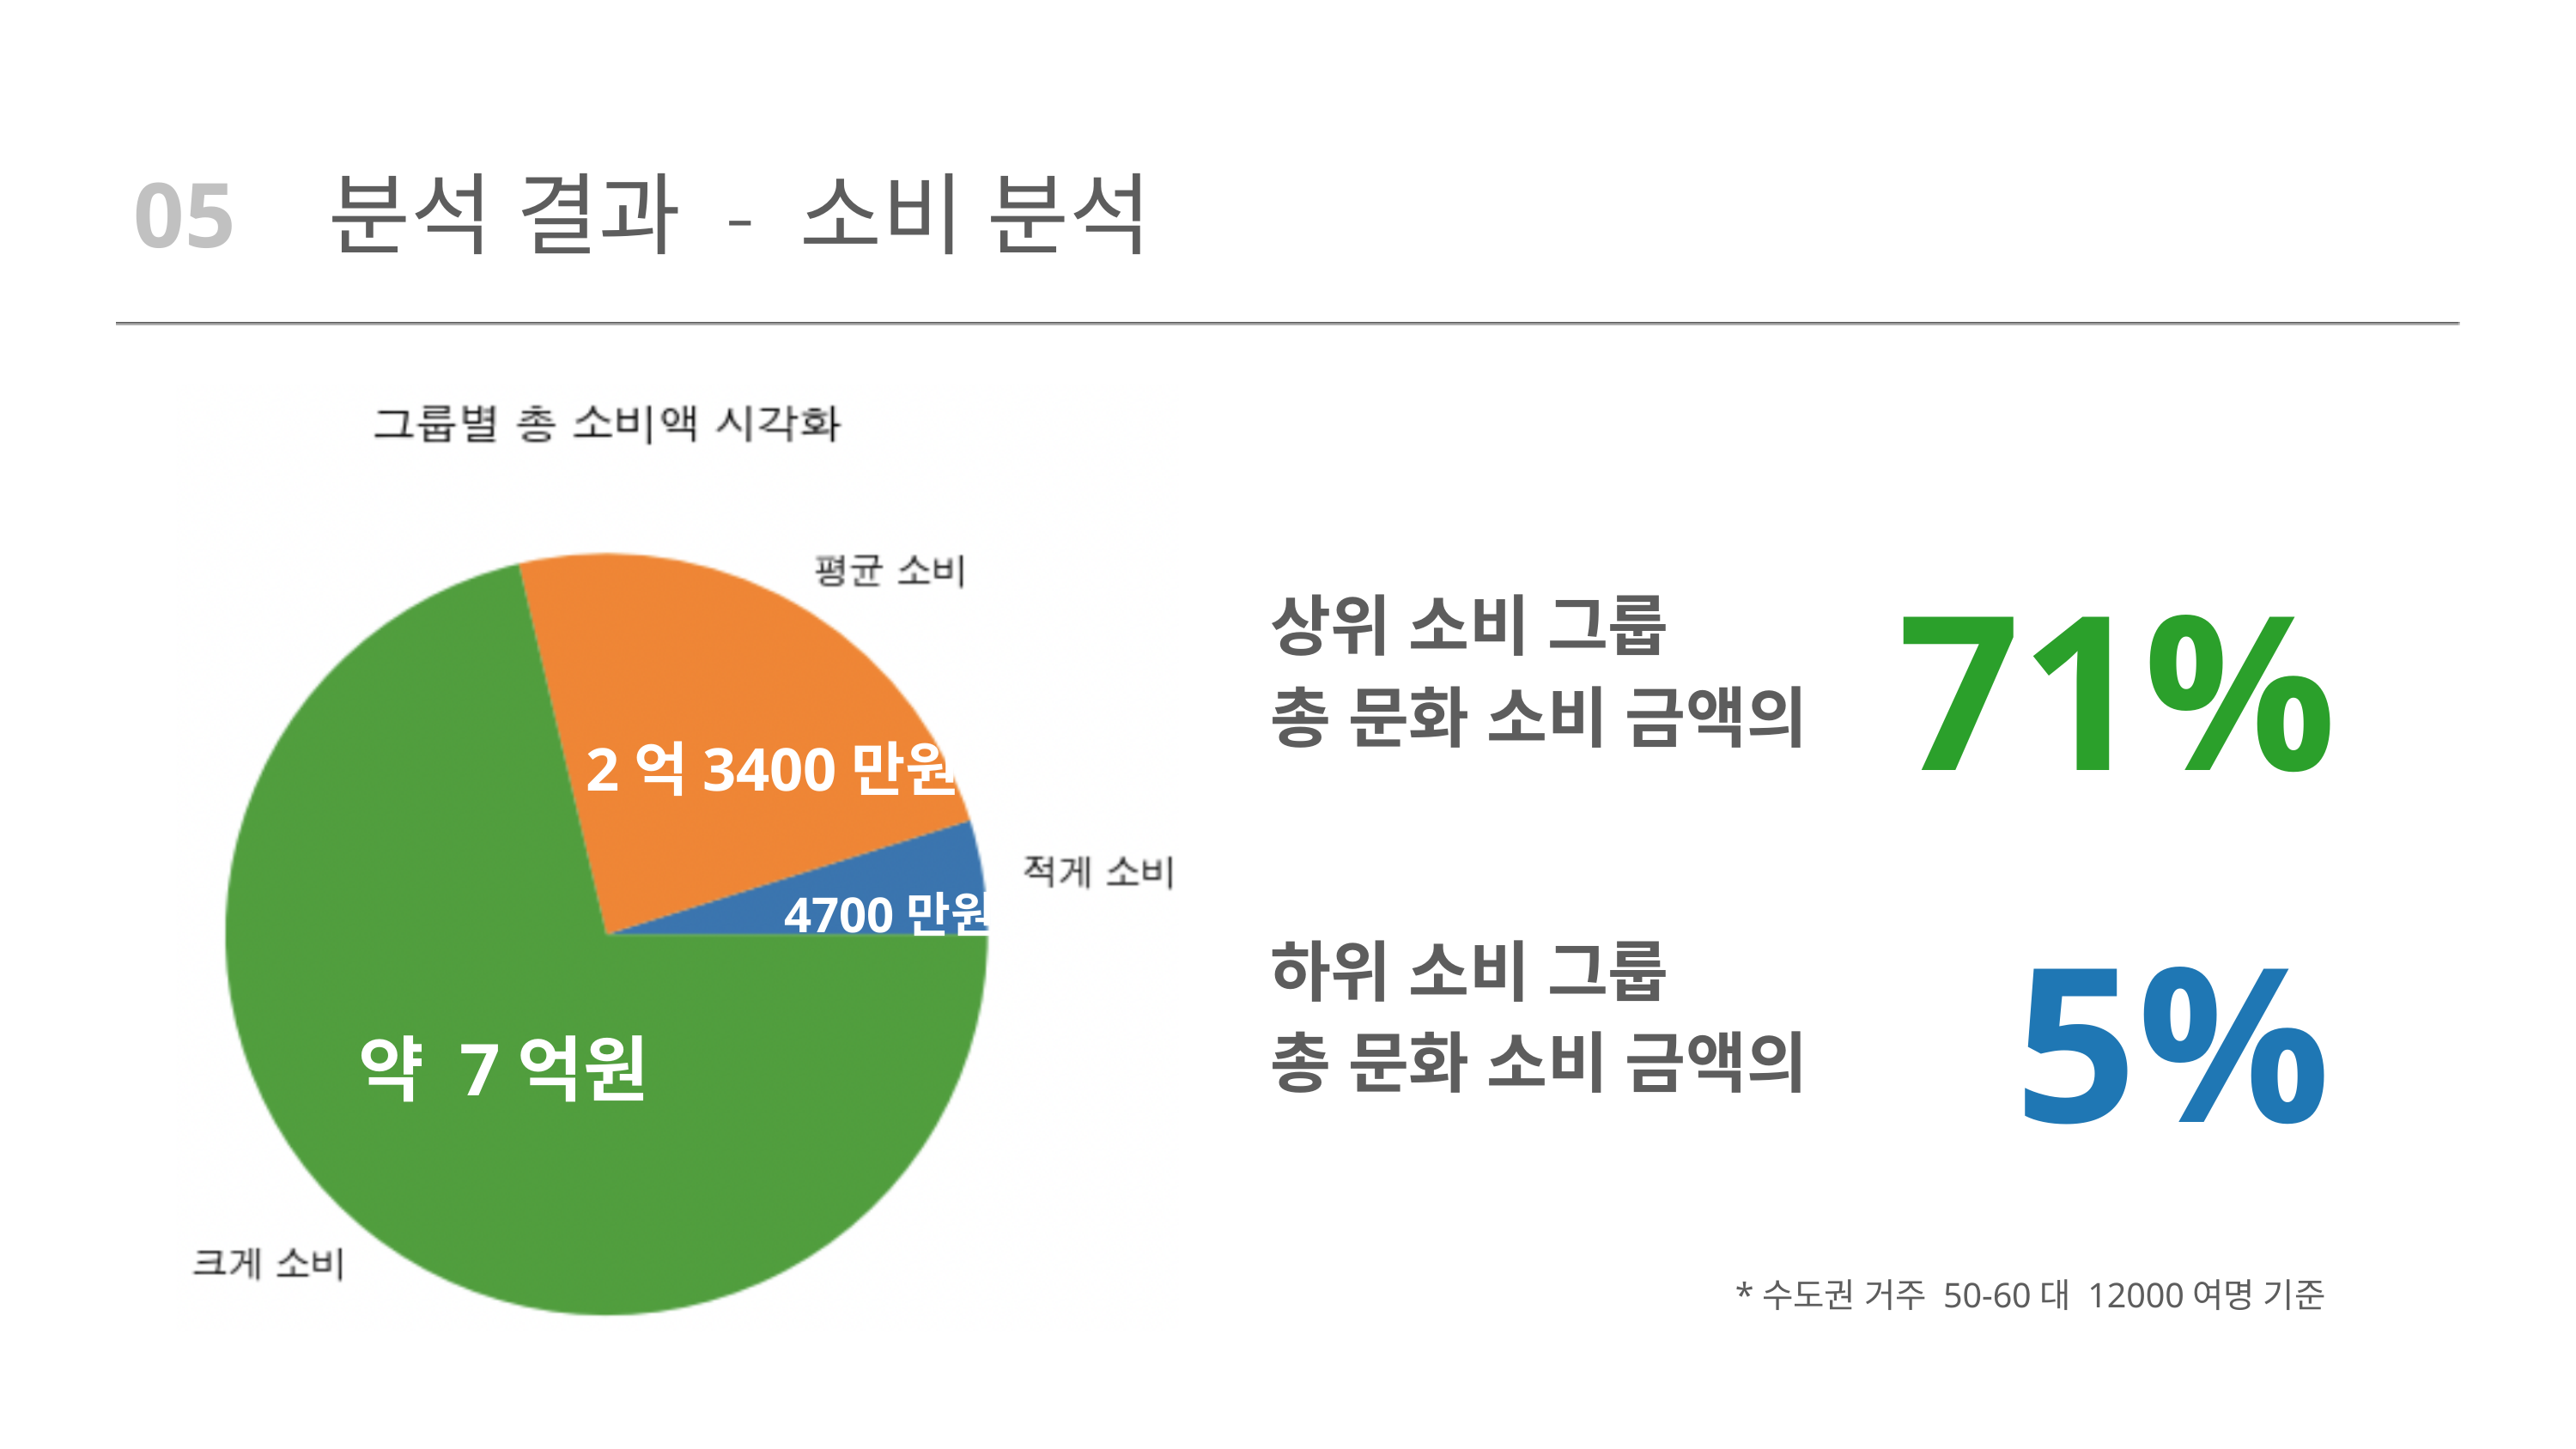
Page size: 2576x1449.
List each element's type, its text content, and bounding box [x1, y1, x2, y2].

text_box 5% [2002, 856, 2558, 1179]
text_box 하위 소비 그룹 총 문화 소비 금액의 [1257, 905, 1929, 1113]
text_box 상위 소비 그룹 총 문화 소비 금액의 [1257, 559, 1929, 768]
text_box *수도권 거주 50-60대 12000여명 기준 [1668, 1255, 2339, 1328]
picture [116, 322, 2460, 325]
text_box 71% [1885, 504, 2441, 827]
text_box 분석 결과 - 소비 분석 [359, 152, 1441, 273]
text_box 05 [120, 152, 359, 273]
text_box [176, 384, 1194, 1332]
